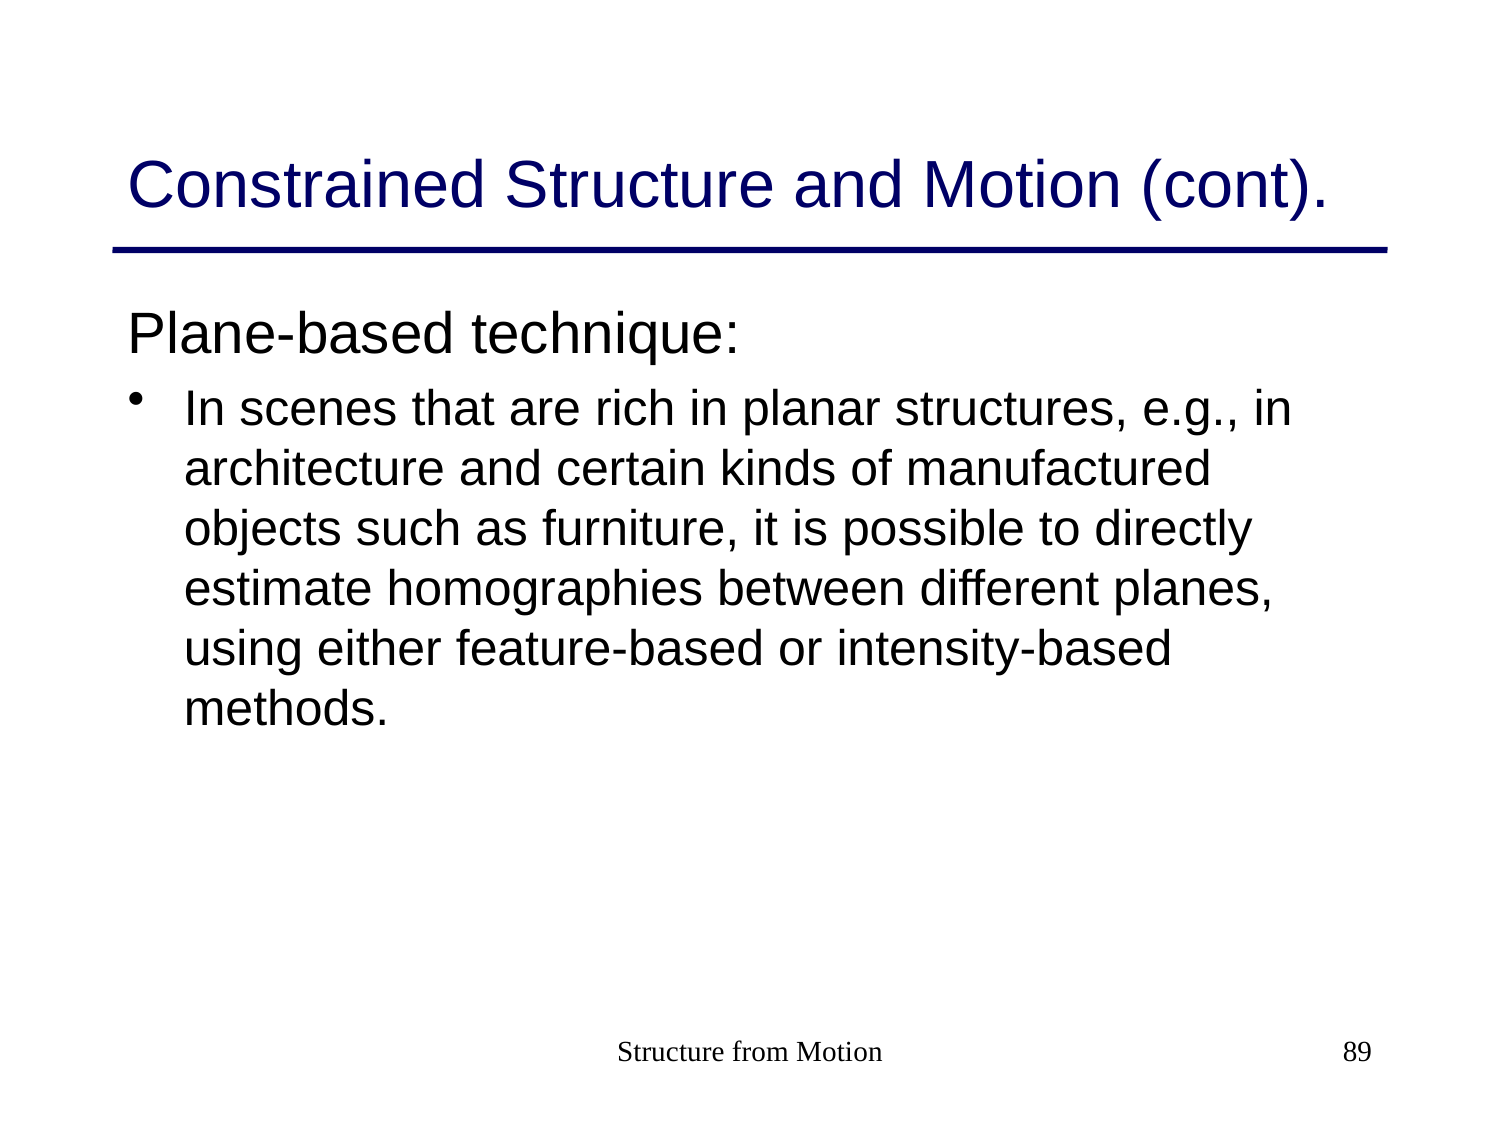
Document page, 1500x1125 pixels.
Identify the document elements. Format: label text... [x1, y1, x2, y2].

list Plane-based technique: In scenes that are rich in planar structures, e.g., in architecture and certain kinds of manufactured objects such as furniture, it is possible to directly estimate homographies between different planes, using either feature-based or intensity-based methods. [112, 287, 1388, 1001]
title Constrained Structure and Motion (cont). [112, 99, 1388, 263]
footer Structure from Motion [449, 1024, 1051, 1101]
slide_number 89 [1074, 1024, 1388, 1101]
